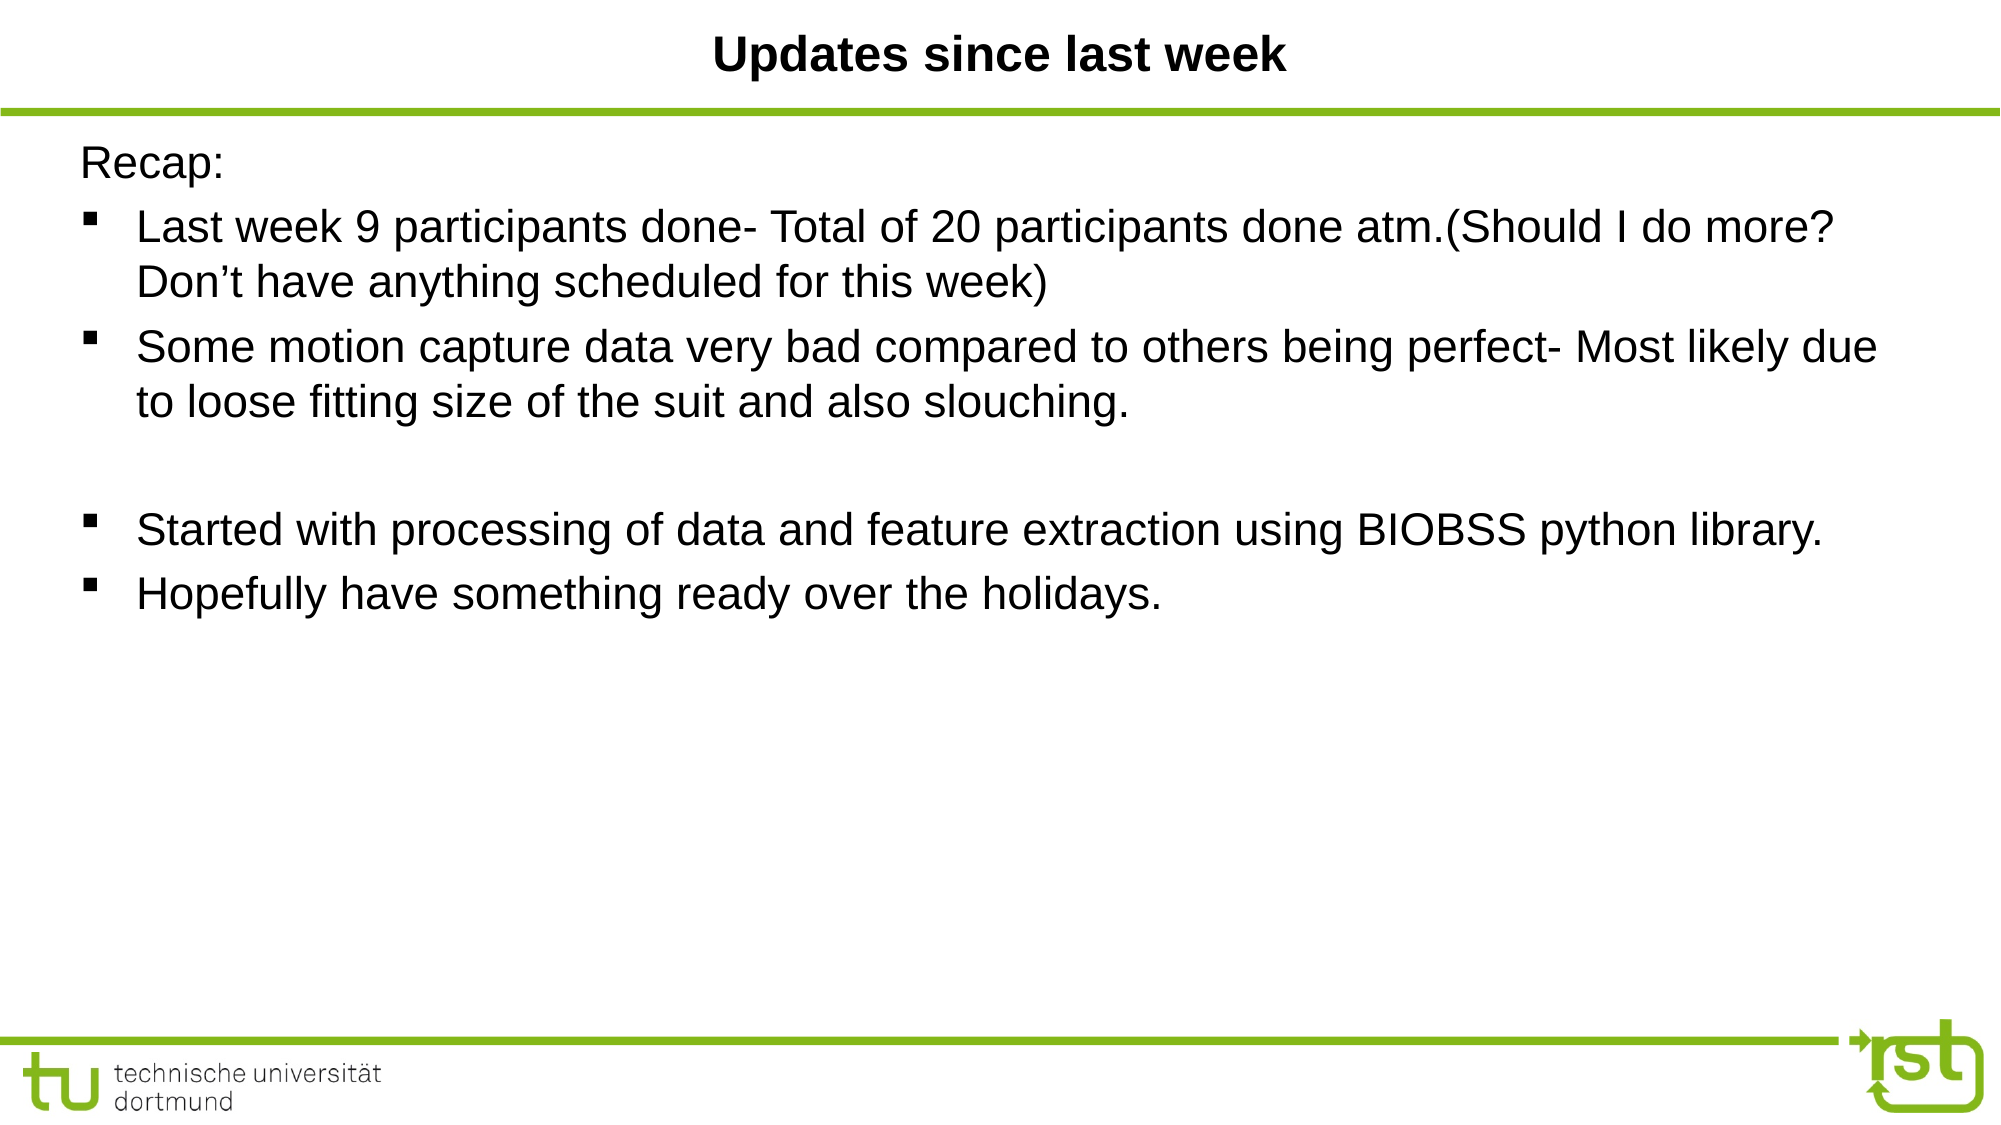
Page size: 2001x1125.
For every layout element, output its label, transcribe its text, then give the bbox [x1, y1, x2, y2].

picture [1849, 1019, 1984, 1113]
title Updates since last week [0, 0, 2000, 104]
picture [23, 1052, 382, 1118]
list Recap: Last week 9 participants done- Total of 20 participants done atm.(Should I do more? Don’t have anything scheduled for this week) Some motion capture data very bad compared to others being perfect- Most likely due to loose fitting size of the suit and also slouching. Started with processing of data and feature extraction using BIOBSS python library. Hopefully have something ready over the holidays. [79, 103, 1922, 1041]
